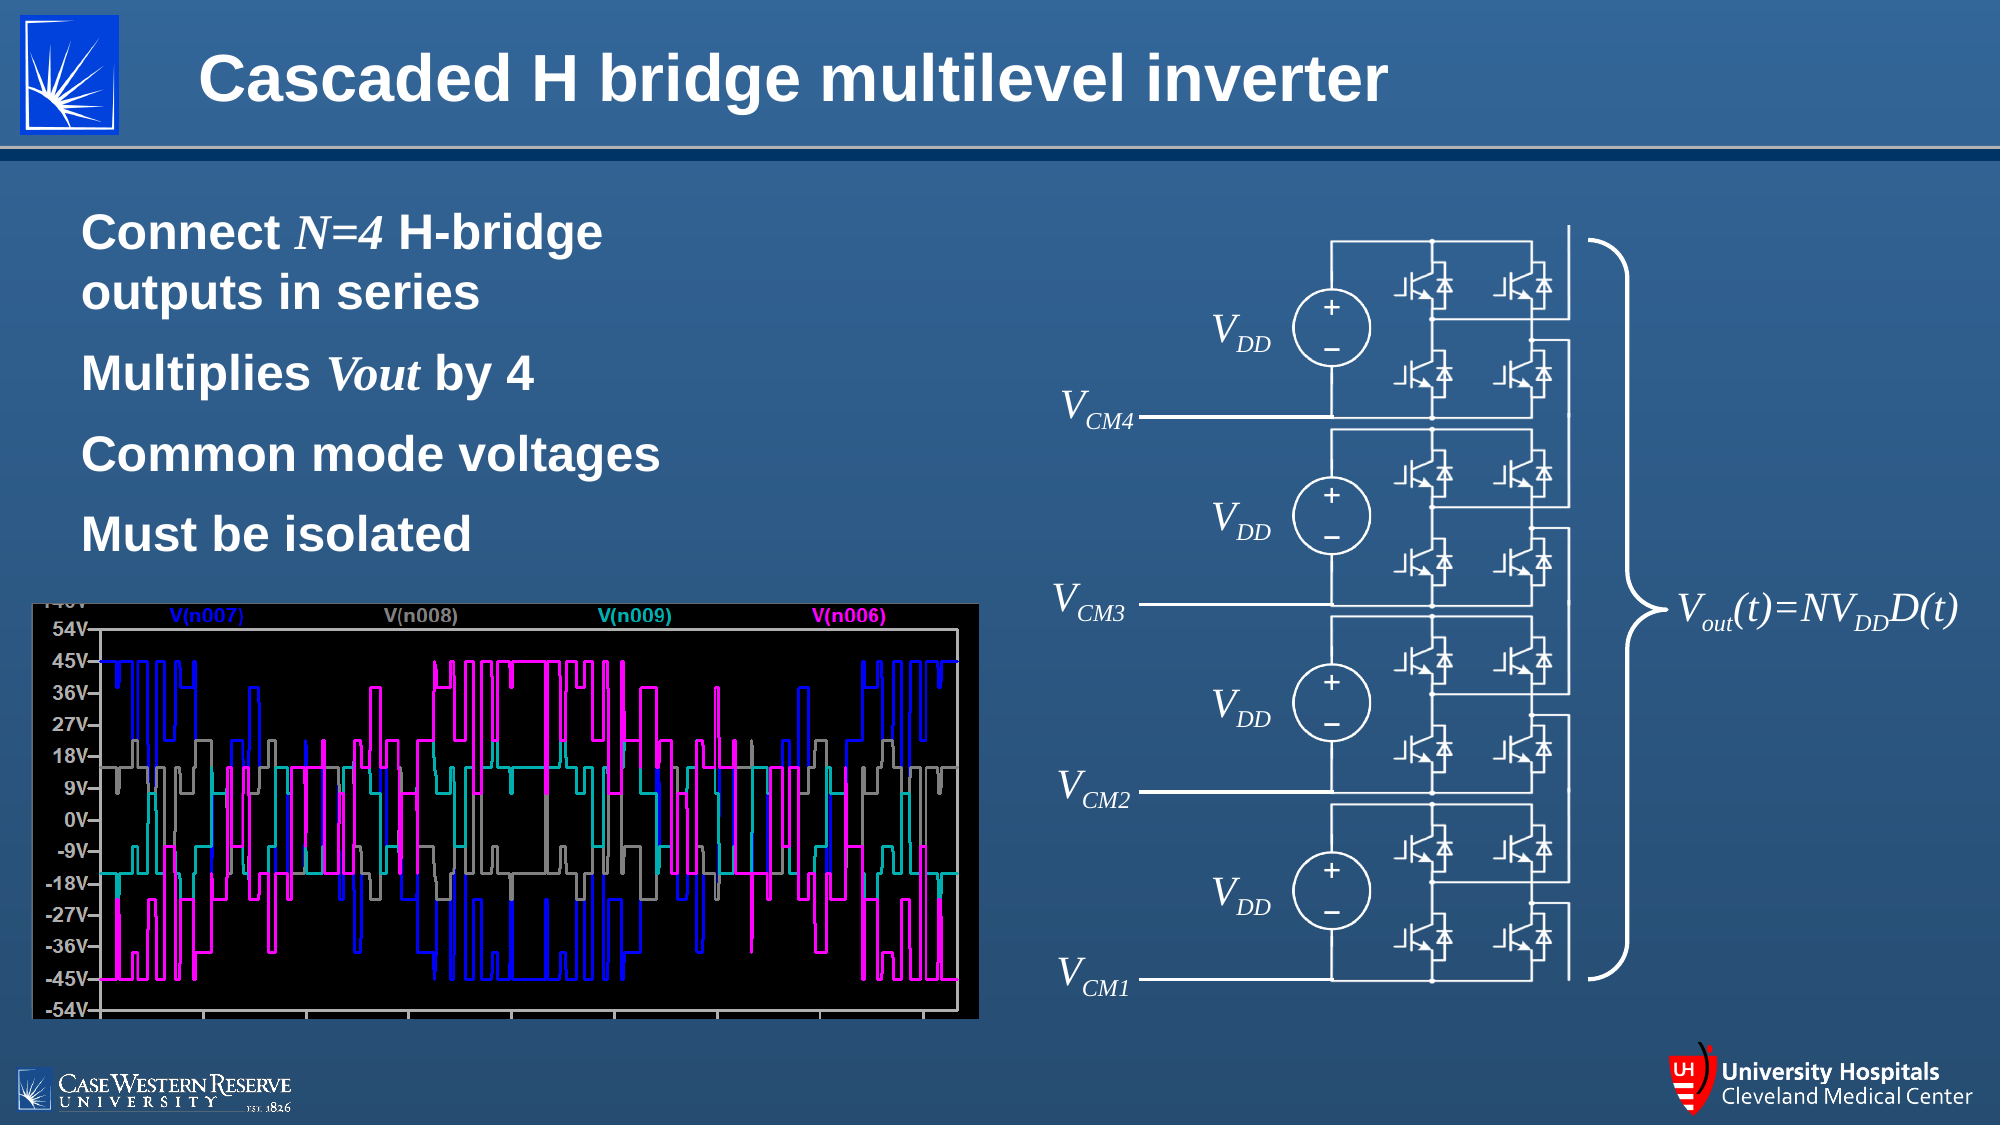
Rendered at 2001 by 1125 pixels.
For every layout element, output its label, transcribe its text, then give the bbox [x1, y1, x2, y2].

text_box Vout(t)=NVDDD(t) [1676, 579, 1975, 637]
text_box Connect N=4 H-bridge outputs in series Multiplies Vout by 4 Common mode voltages Must be isolated [66, 191, 724, 570]
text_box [1201, 225, 1572, 984]
picture [16, 1067, 291, 1112]
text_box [1026, 376, 1334, 995]
picture [20, 15, 119, 135]
picture [31, 603, 979, 1019]
picture [1668, 1041, 2000, 1125]
title Cascaded H bridge multilevel inverter [183, 0, 2000, 150]
text_box [1588, 239, 1668, 981]
